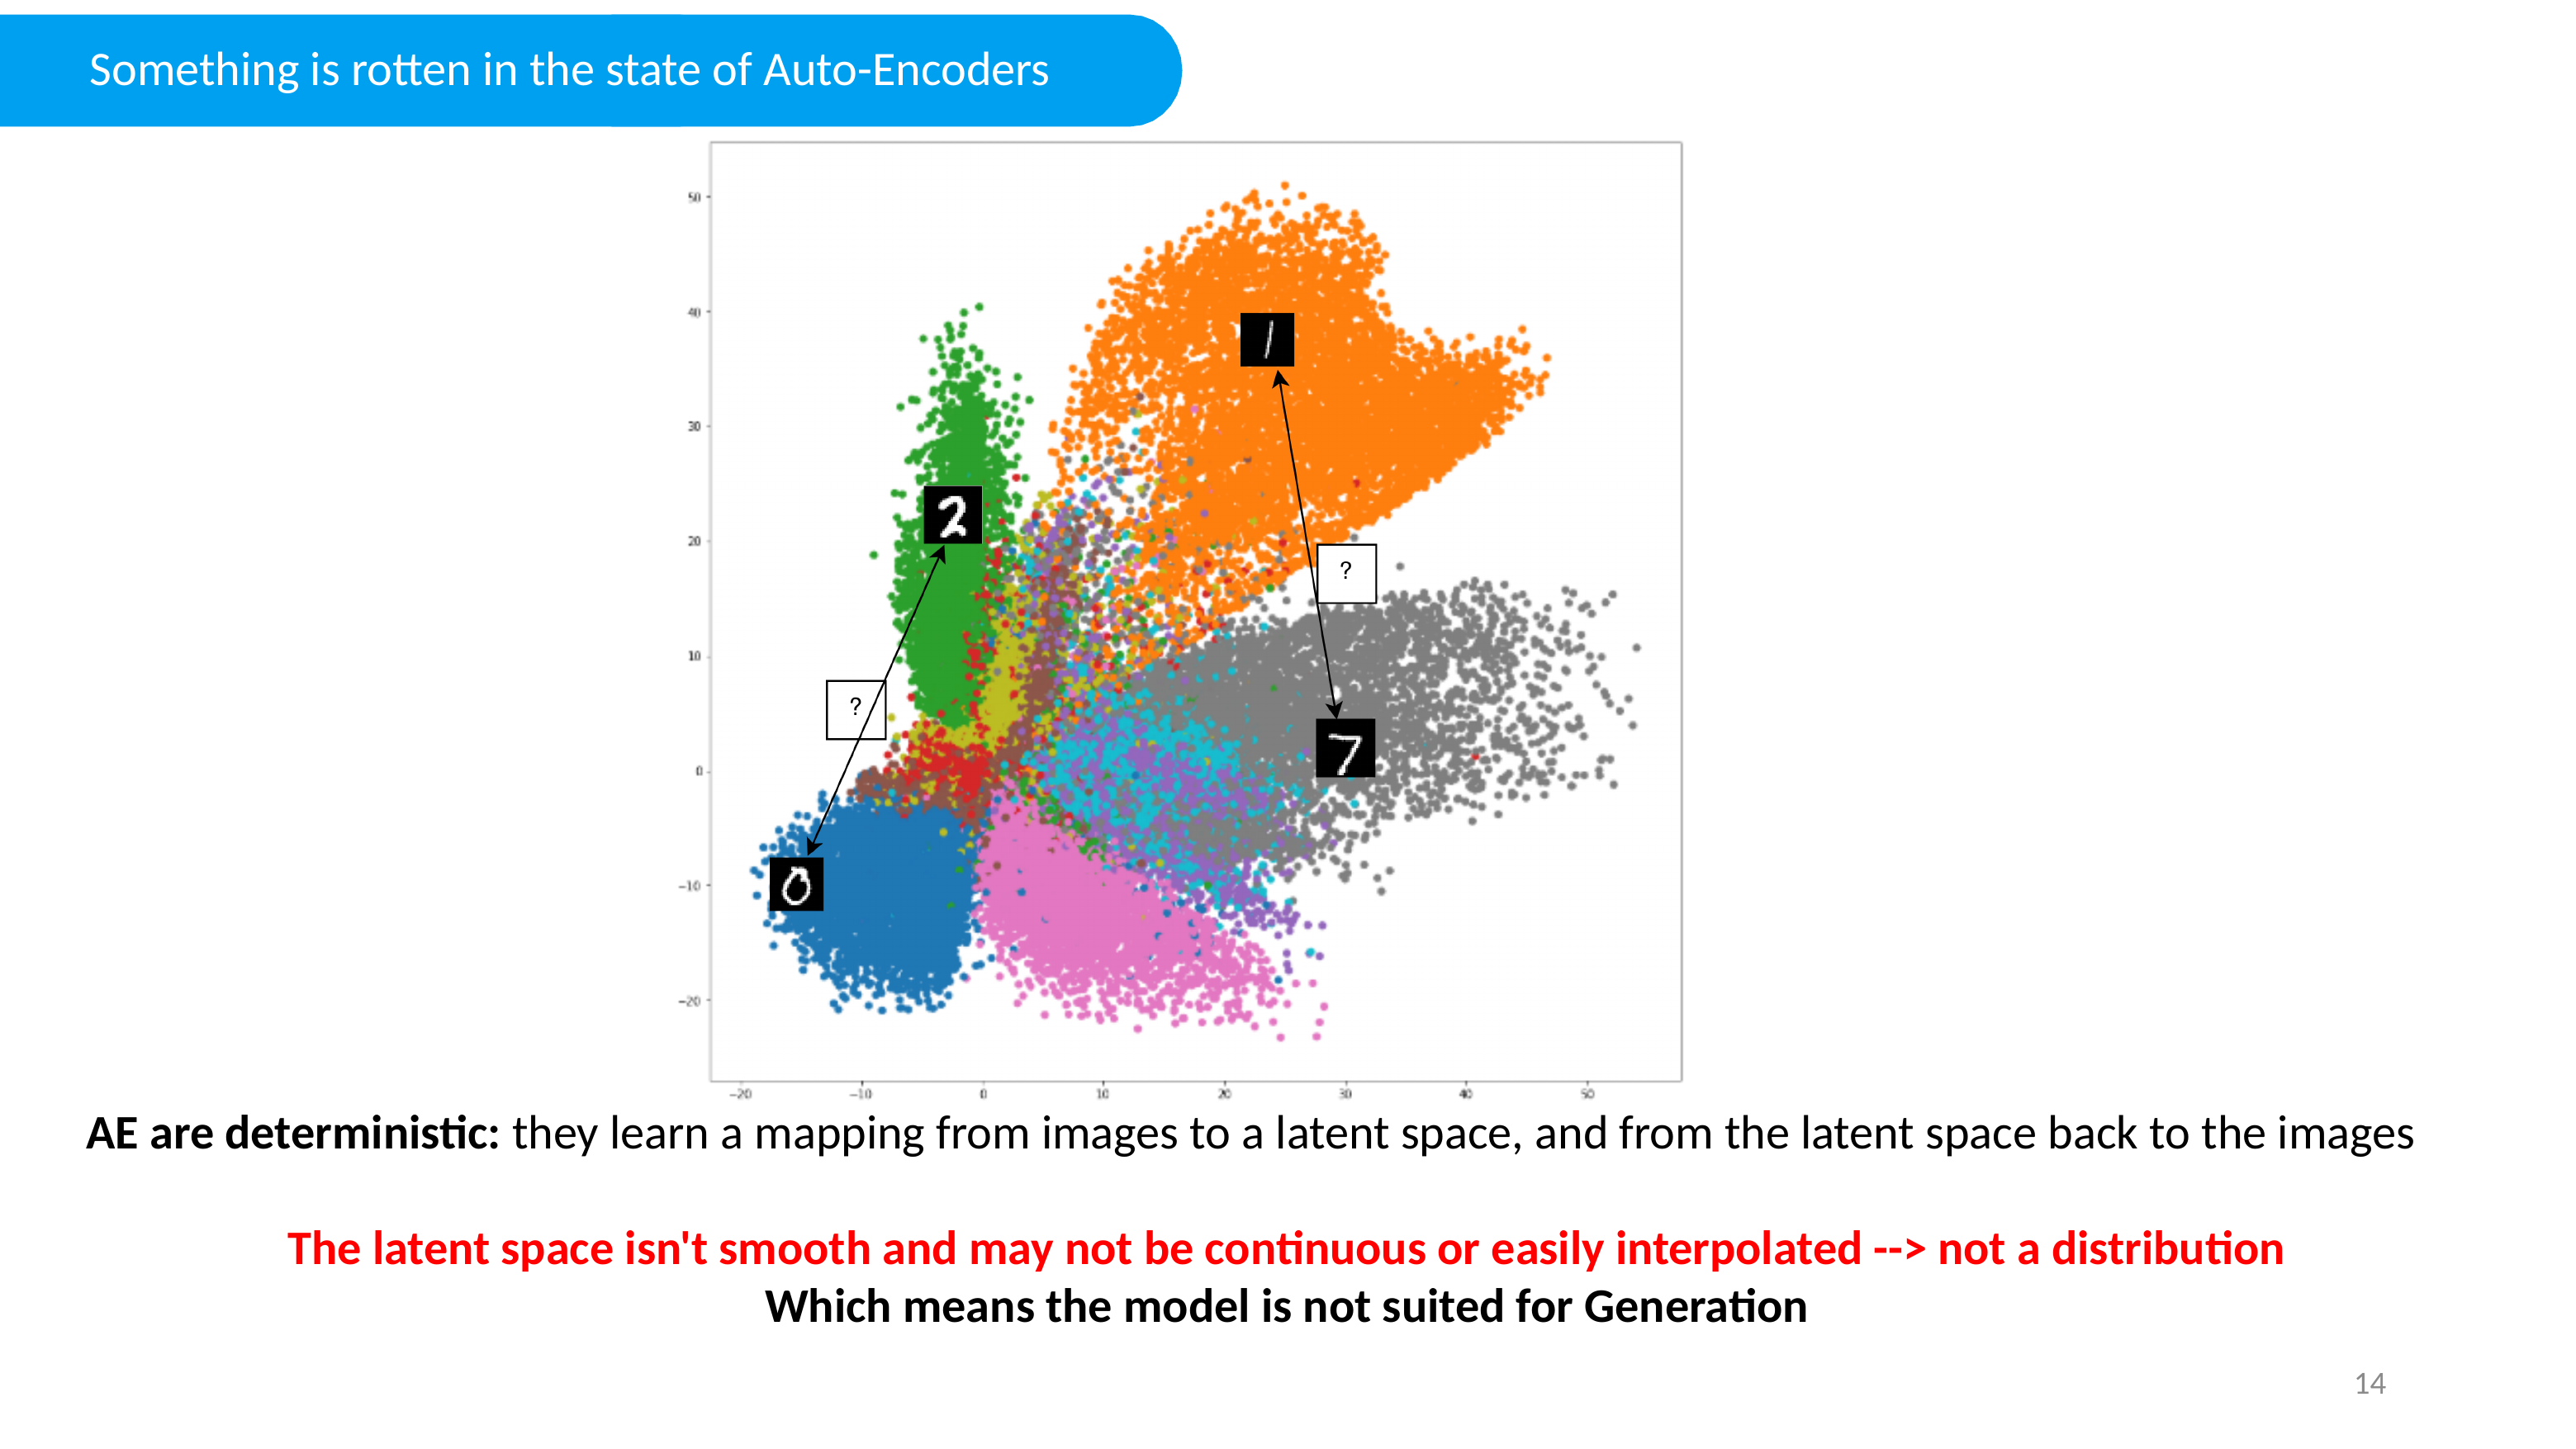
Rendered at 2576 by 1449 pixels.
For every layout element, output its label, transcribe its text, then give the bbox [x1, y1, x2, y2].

text_box Something is rotten in the state of Auto-Encoders [88, 35, 1389, 95]
text_box [611, 14, 1170, 35]
text_box [611, 95, 1178, 127]
text_box 14 [1819, 1342, 2398, 1420]
picture [658, 125, 1703, 1121]
text_box AE are deterministic: they learn a mapping from images to a latent space, and from the latent space back to the images The latent space isn't smooth and may not be continuous or easily interpolated --> not a distribution Which means the model is not suited for Generation [74, 1094, 2500, 1338]
text_box [0, 14, 611, 127]
